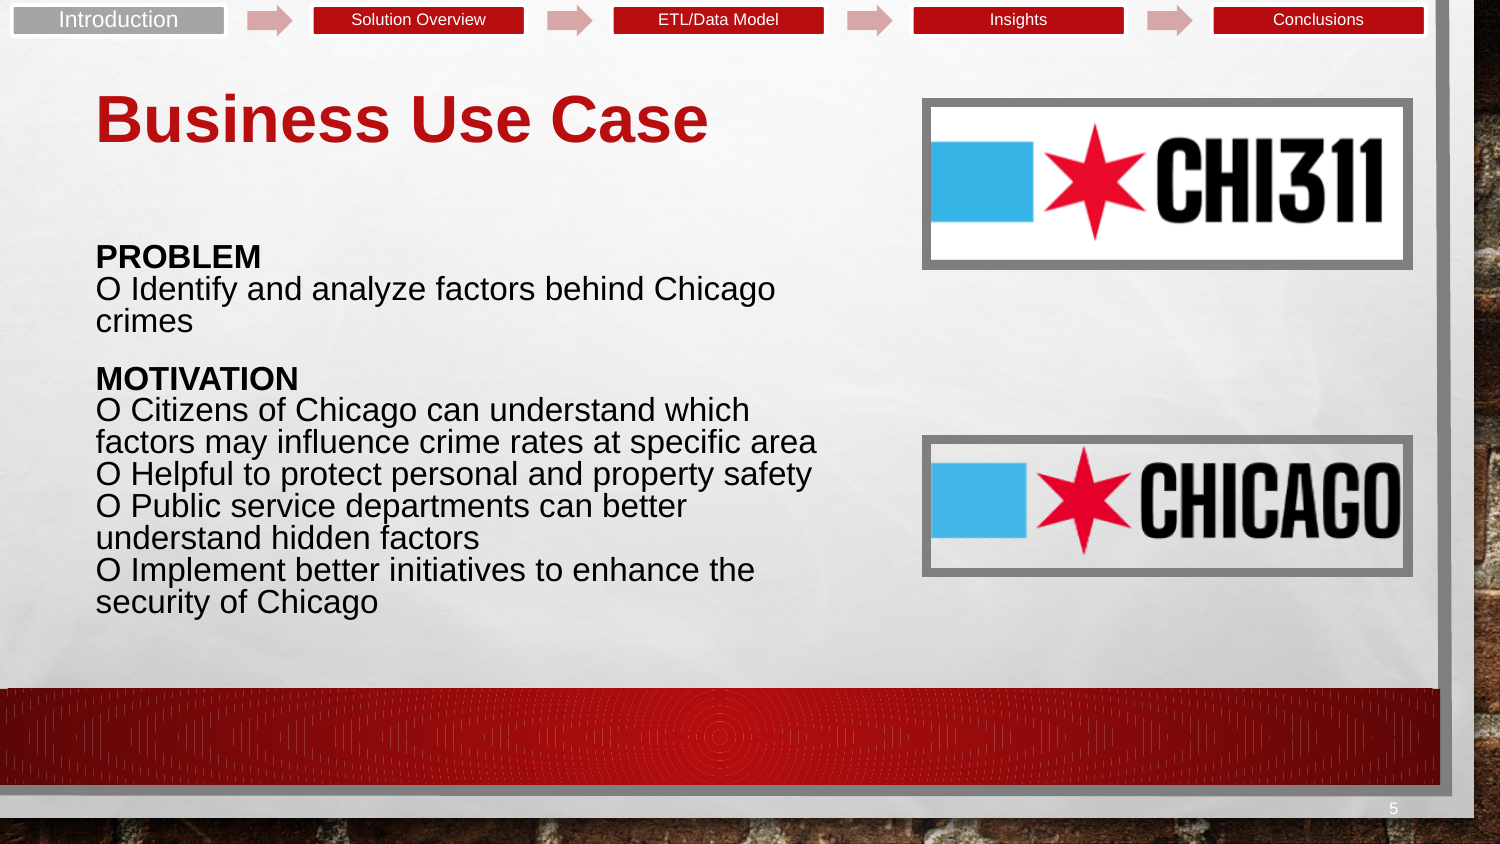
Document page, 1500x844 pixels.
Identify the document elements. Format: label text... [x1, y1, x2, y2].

picture [0, 0, 1500, 844]
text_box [11, 4, 1427, 37]
list PROBLEM O Identify and analyze factors behind Chicago crimes MOTIVATION O Citizens of Chicago can understand which factors may influence crime rates at specific area O Helpful to protect personal and property safety O Public service departments can better understand hidden factors O Implement better initiatives to enhance the security of Chicago [84, 237, 872, 653]
picture [0, 0, 1438, 688]
title Business Use Case [84, 49, 872, 192]
slide_number 5 [1059, 785, 1410, 830]
